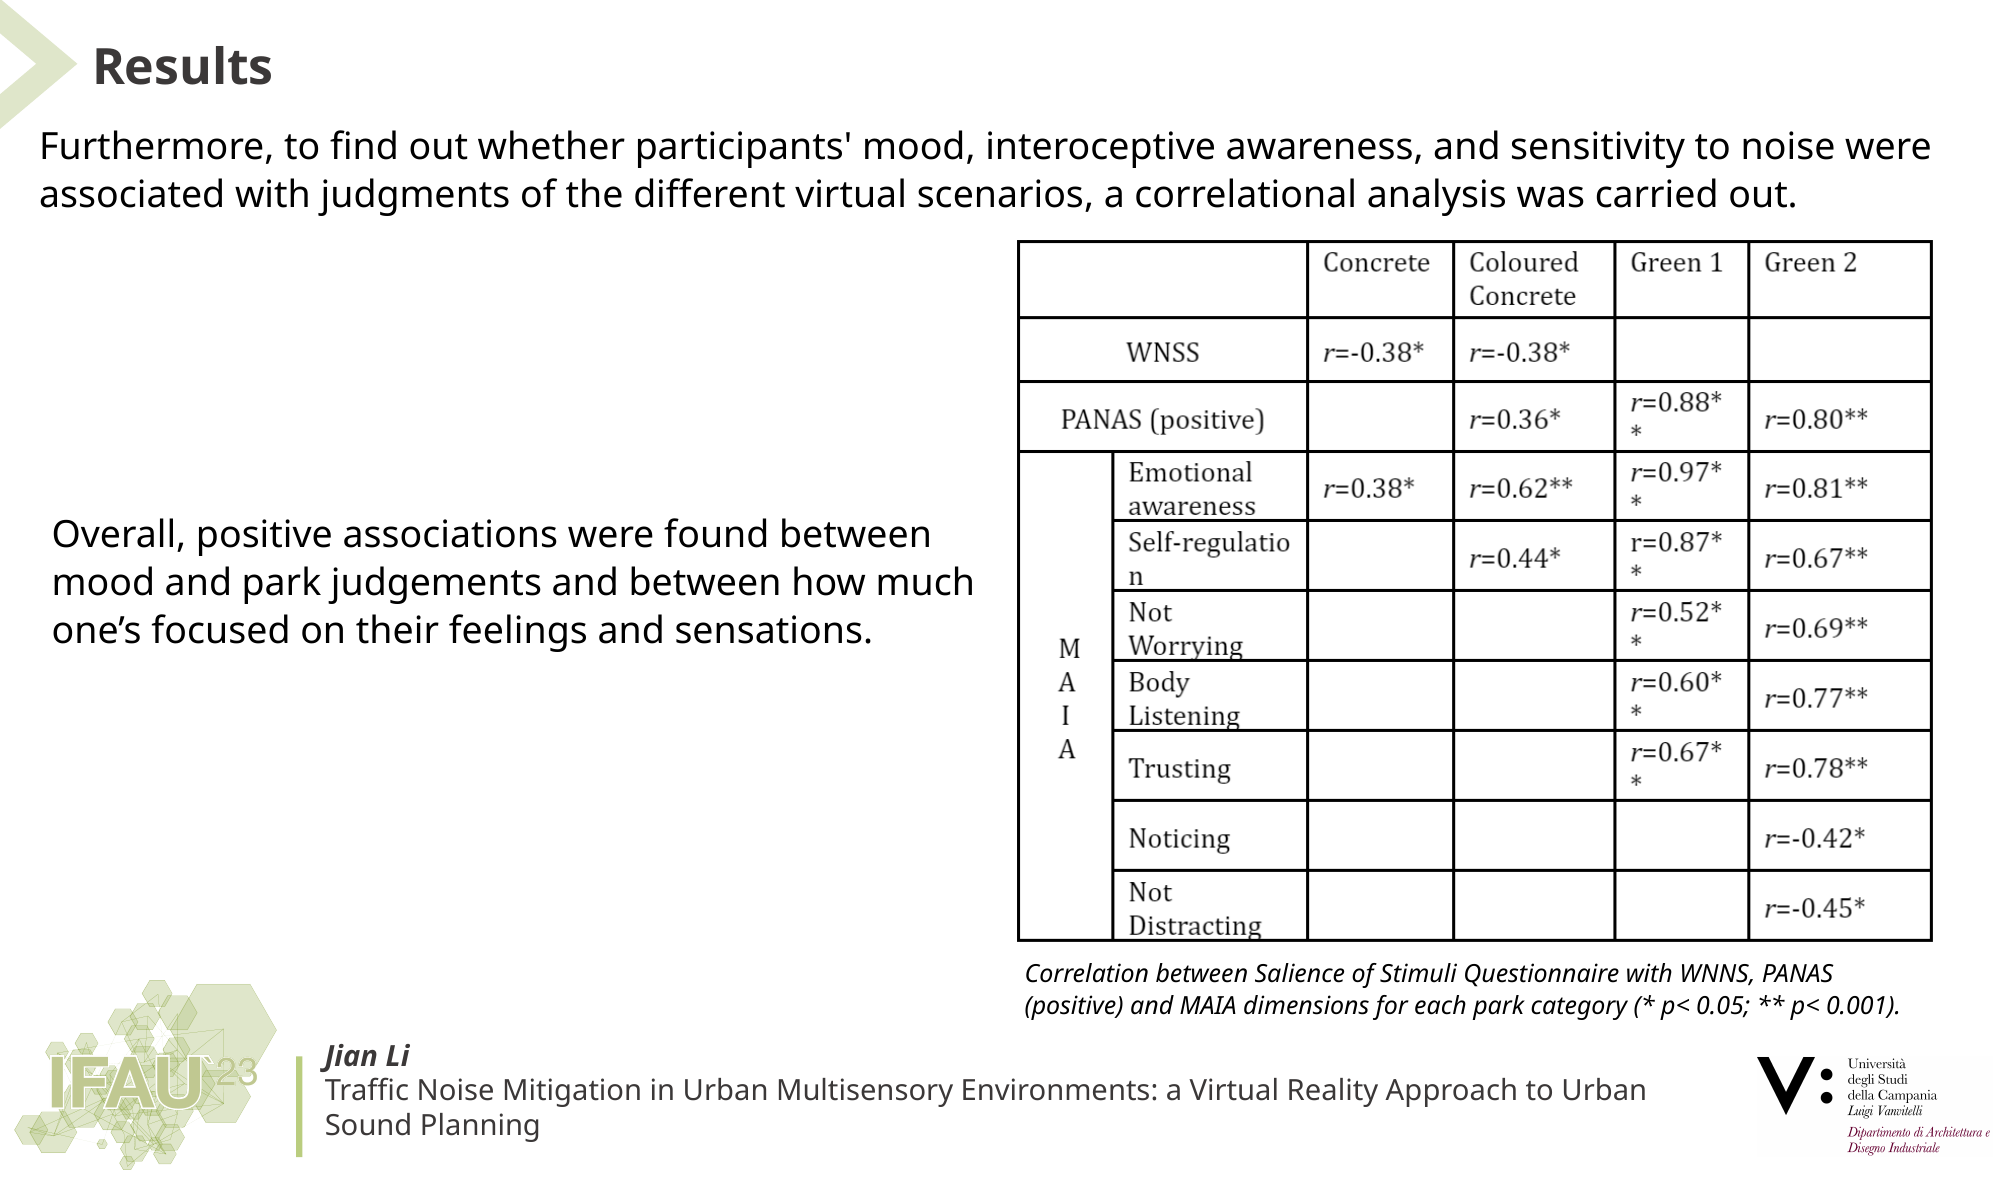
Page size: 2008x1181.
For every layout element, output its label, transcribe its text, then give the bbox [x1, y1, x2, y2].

text_box Overall, positive associations were found between mood and park judgements and between how much one’s focused on their feelings and sensations. [36, 437, 1003, 659]
text_box Results [77, 15, 1628, 109]
picture [14, 980, 277, 1170]
picture [1015, 237, 1939, 949]
picture [1757, 1056, 1993, 1157]
text_box Jian Li Traffic Noise Mitigation in Urban Multisensory Environments: a Virtual Reality Approach to Urban Sound Planning [309, 1022, 1746, 1181]
text_box [0, 0, 78, 129]
text_box Furthermore, to find out whether participants' mood, interoceptive awareness, and sensitivity to noise were associated with judgments of the different virtual scenarios, a correlational analysis was carried out. [24, 111, 1997, 268]
text_box Correlation between Salience of Stimuli Questionnaire with WNNS, PANAS (positive) and MAIA dimensions for each park category (* p< 0.05; ** p< 0.001). [1009, 947, 1956, 1027]
